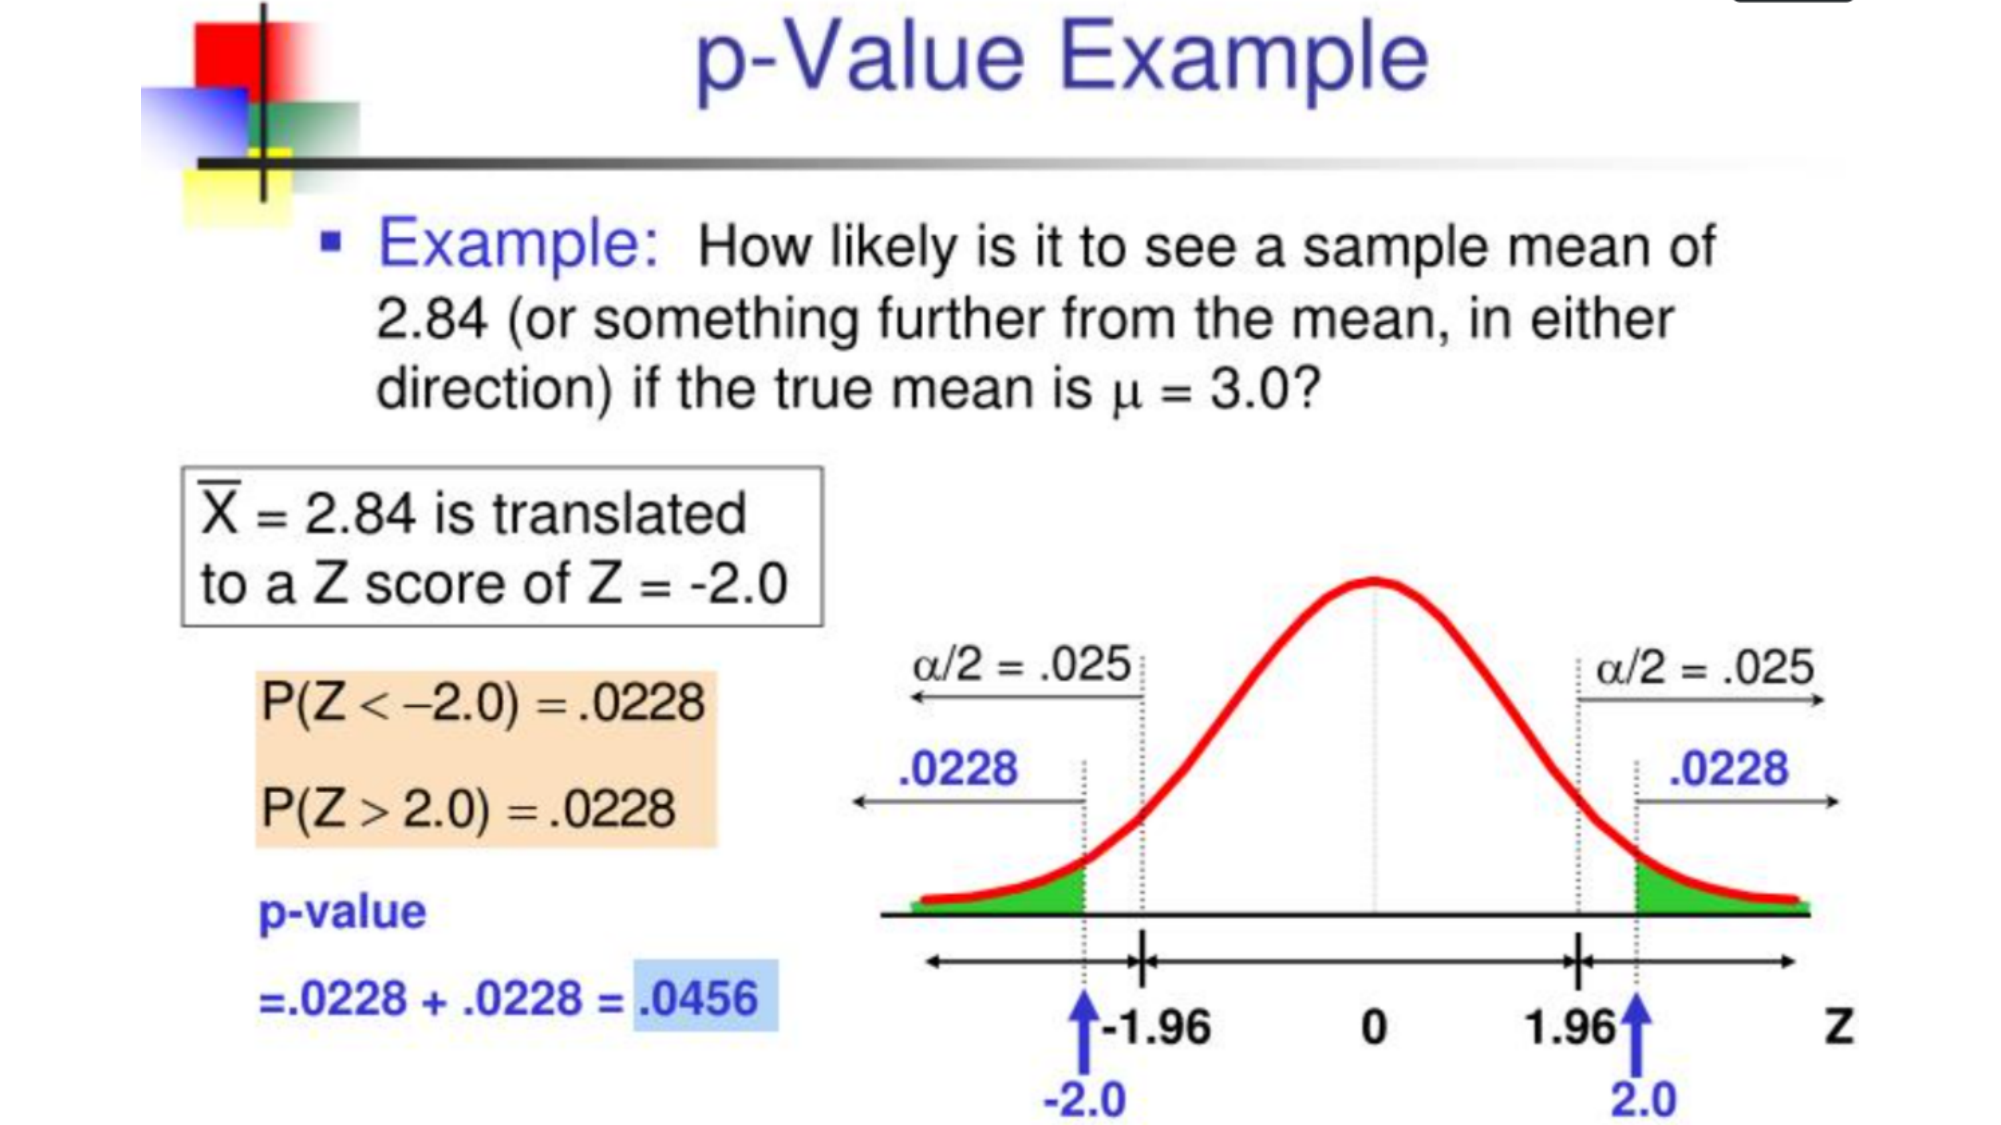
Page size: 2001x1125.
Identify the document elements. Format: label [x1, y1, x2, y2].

picture [141, 0, 1859, 1125]
